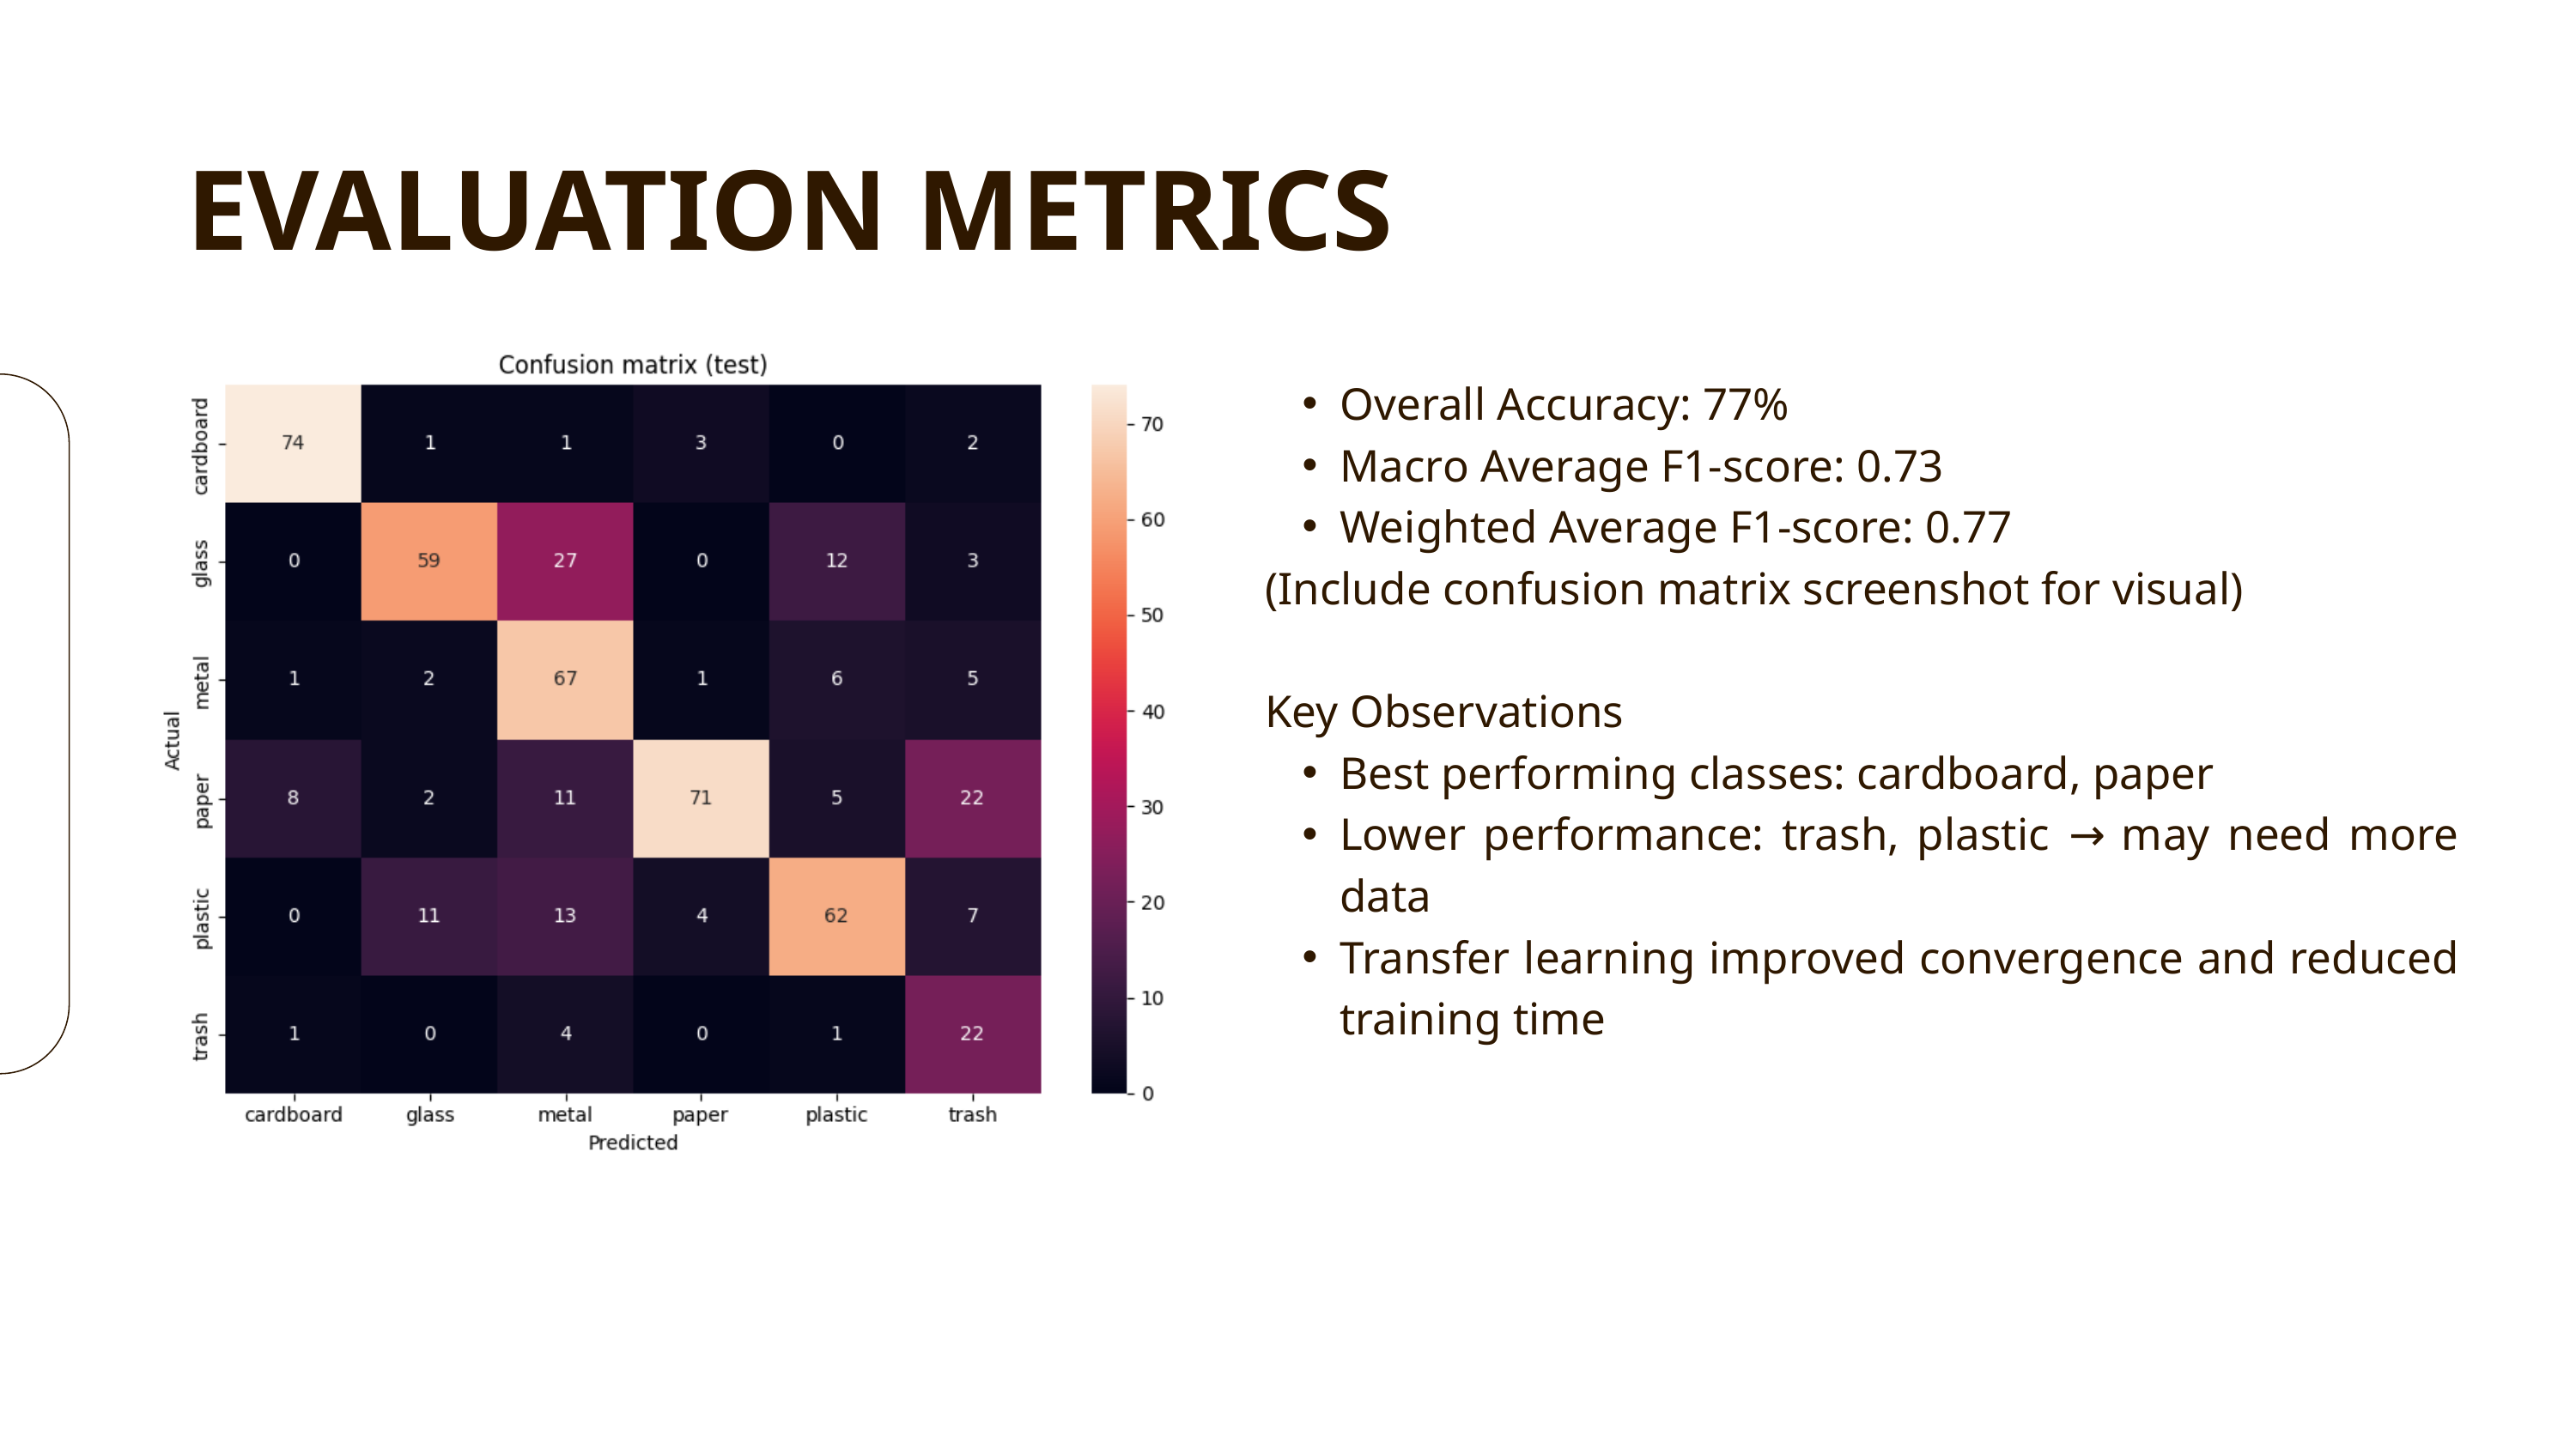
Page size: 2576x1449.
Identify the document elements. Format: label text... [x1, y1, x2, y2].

text_box [144, 333, 1190, 1175]
text_box Overall Accuracy: 77% Macro Average F1-score: 0.73 Weighted Average F1-score: 0.77 (Include confusion matrix screenshot for visual) Key Observations Best performing classes: cardboard, paper Lower performance: trash, plastic → may need more data Transfer learning improved convergence and reduced training time [1265, 367, 2462, 1044]
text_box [0, 373, 70, 1074]
text_box EVALUATION METRICS [186, 161, 1414, 273]
